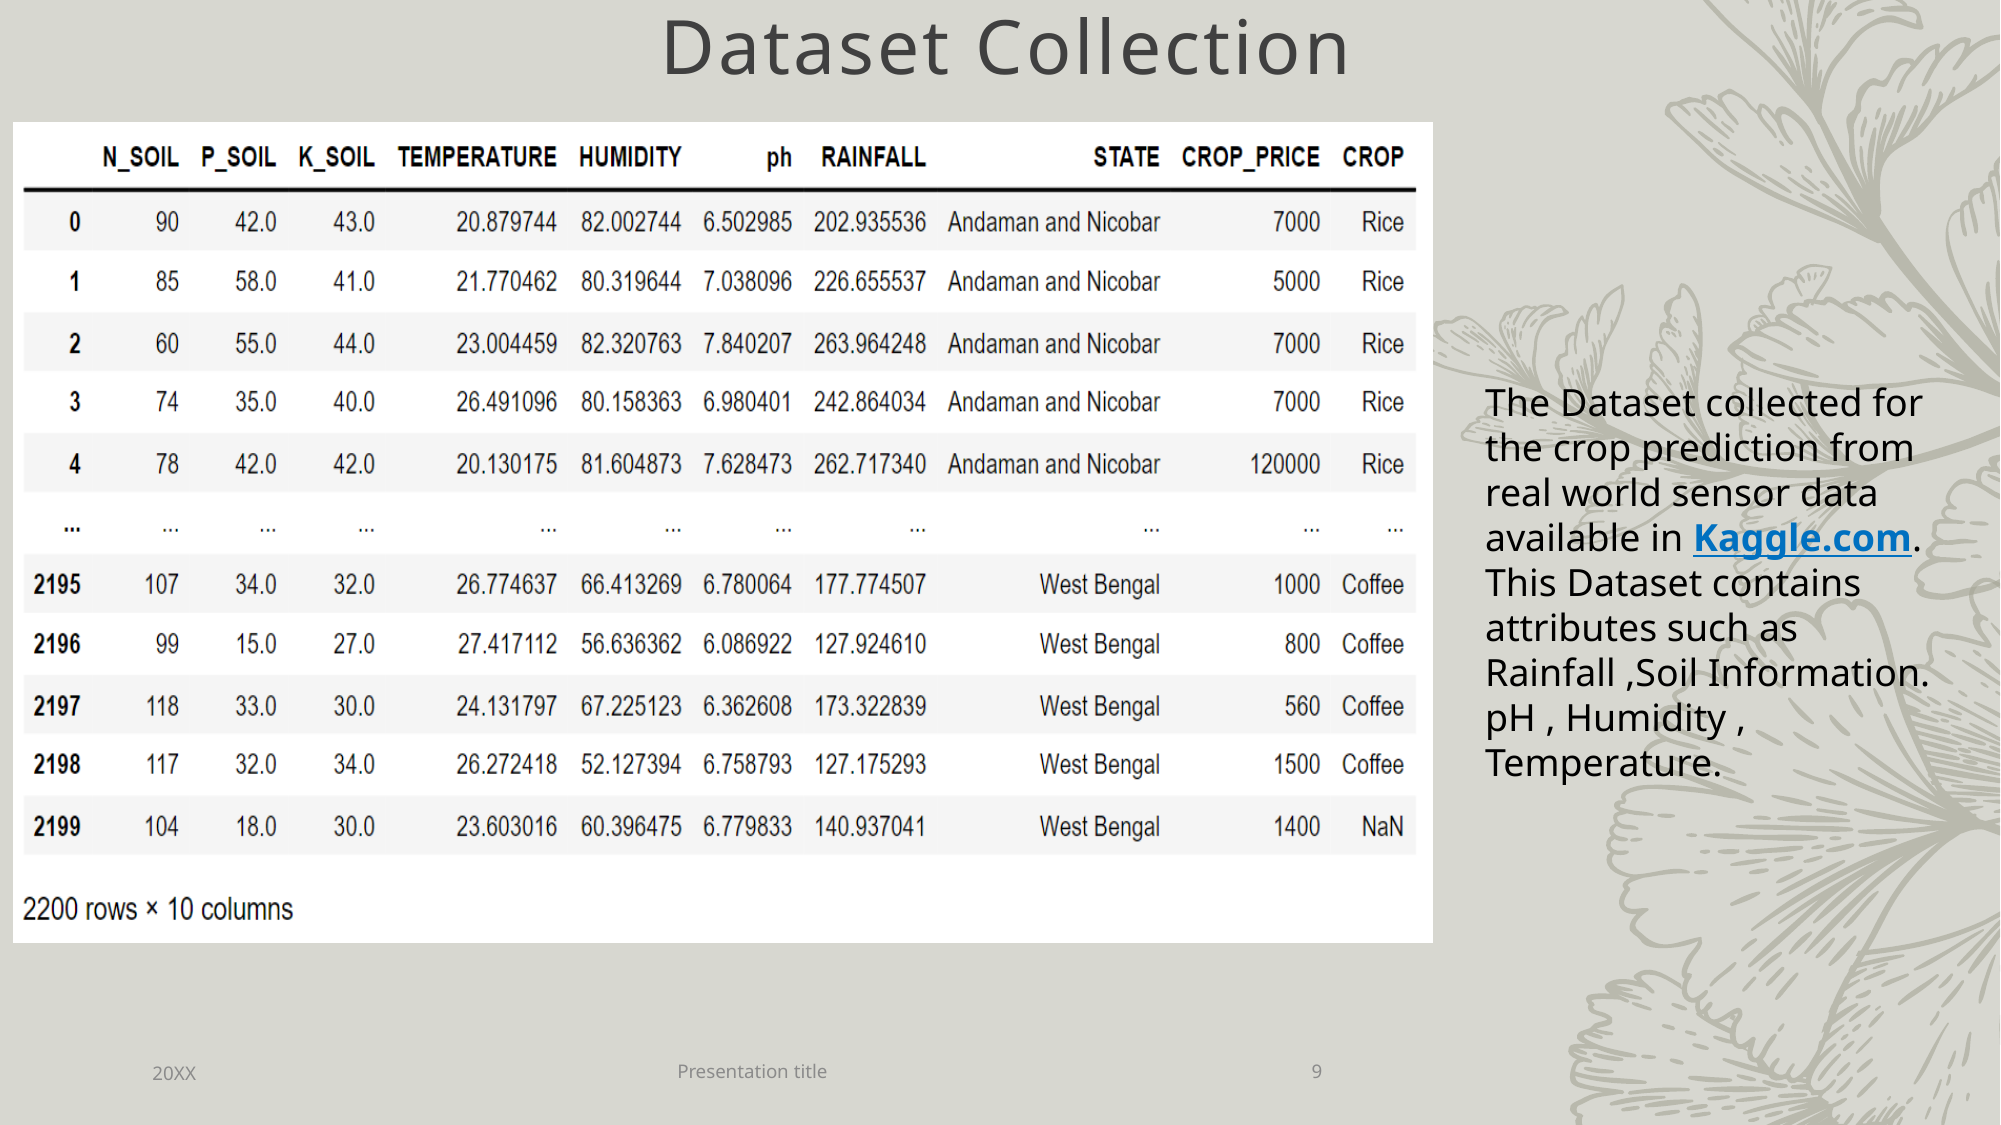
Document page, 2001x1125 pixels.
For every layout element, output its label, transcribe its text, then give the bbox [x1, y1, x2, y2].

slide_number 9 [1234, 1042, 1338, 1103]
picture [13, 122, 1433, 943]
slide_number 20XX [137, 1042, 271, 1103]
footer Presentation title [414, 1042, 1090, 1103]
title Dataset Collection [137, 0, 1898, 101]
text_box The Dataset collected for the crop prediction from real world sensor data available in Kaggle.com. This Dataset contains attributes such as Rainfall ,Soil Information. pH , Humidity , Temperature. [1470, 371, 2000, 792]
